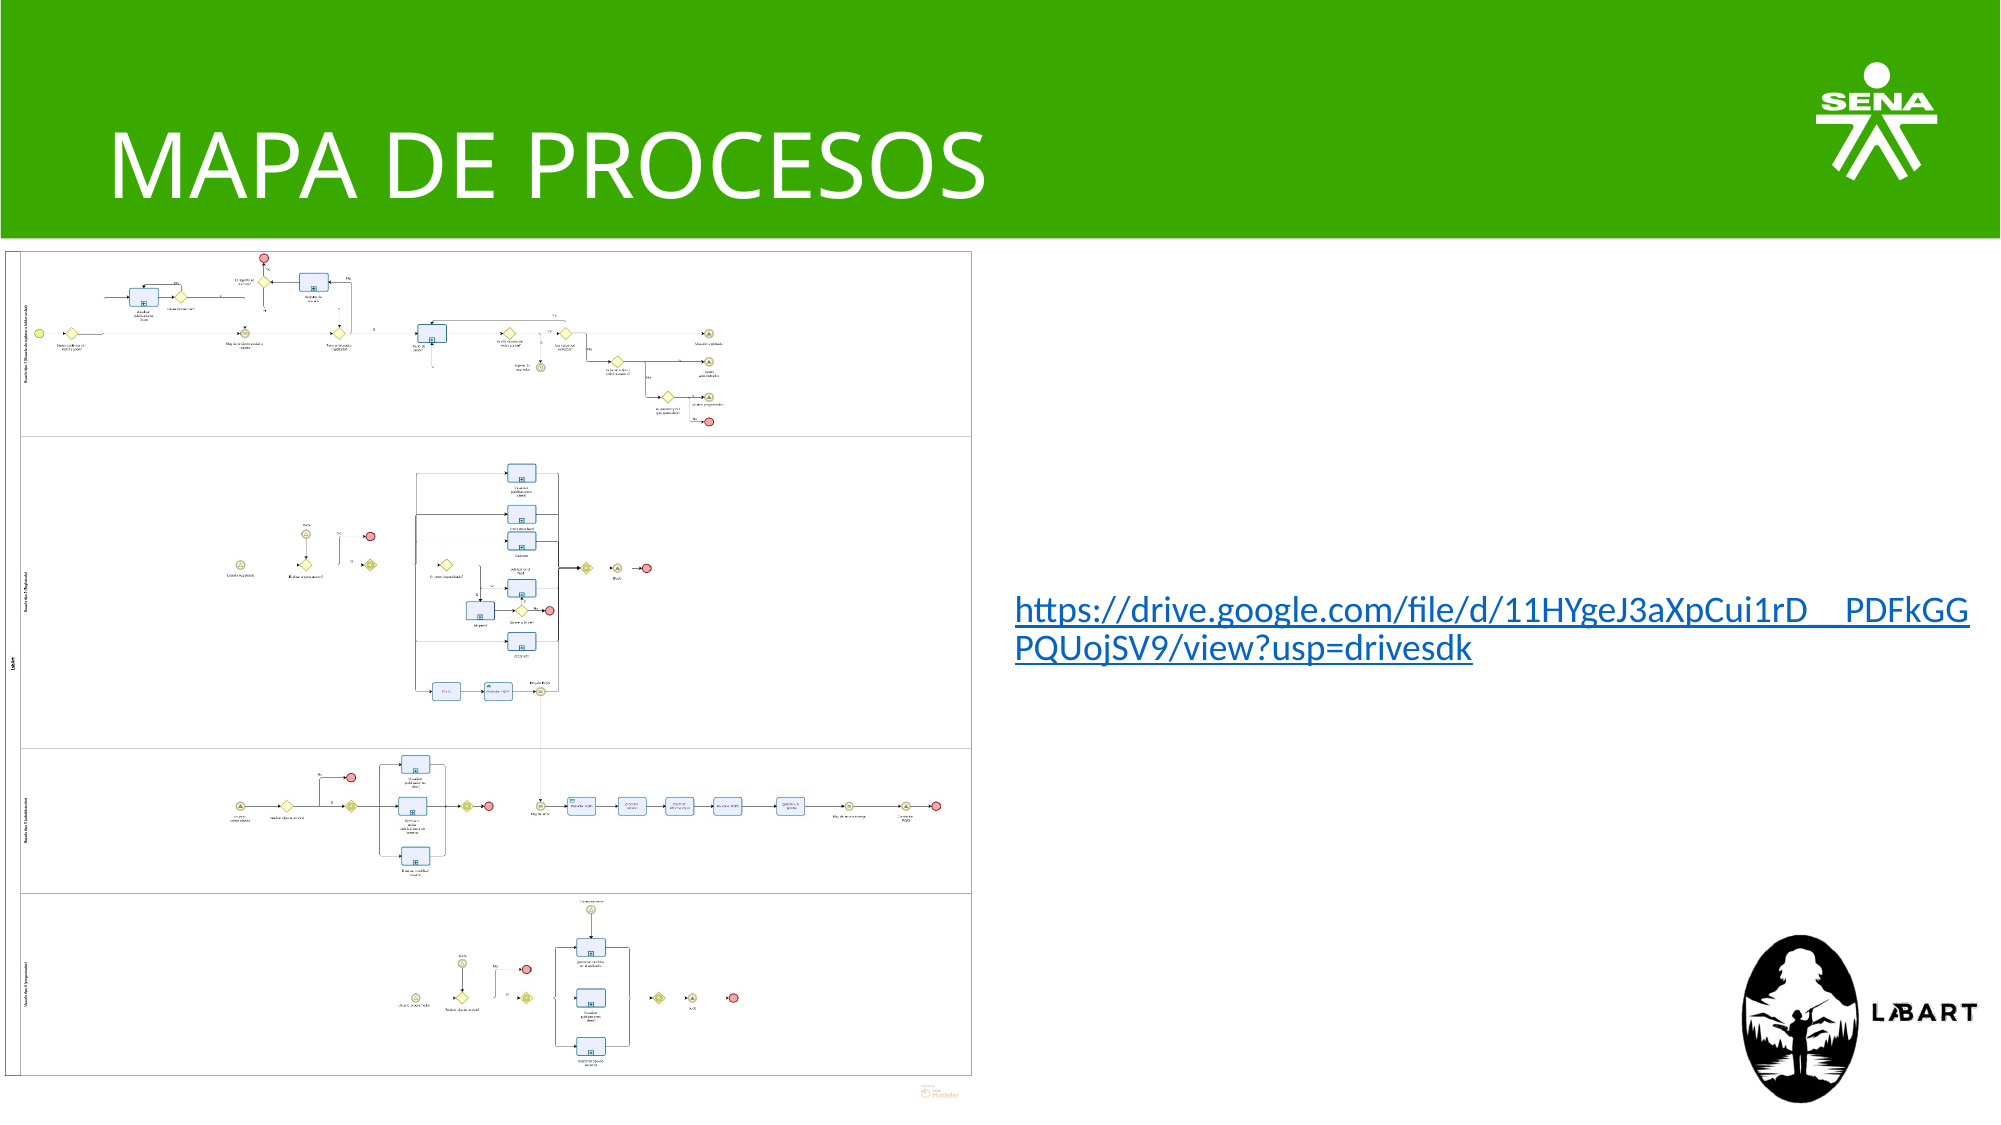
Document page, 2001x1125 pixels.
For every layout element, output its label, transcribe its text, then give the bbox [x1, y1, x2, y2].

picture [0, 0, 2001, 1125]
text_box MAPA DE PROCESOS [91, 59, 1817, 278]
text_box https://drive.google.com/file/d/11HYgeJ3aXpCui1rD__PDFkGGPQUojSV9/view?usp=drivesdk [999, 577, 2000, 638]
